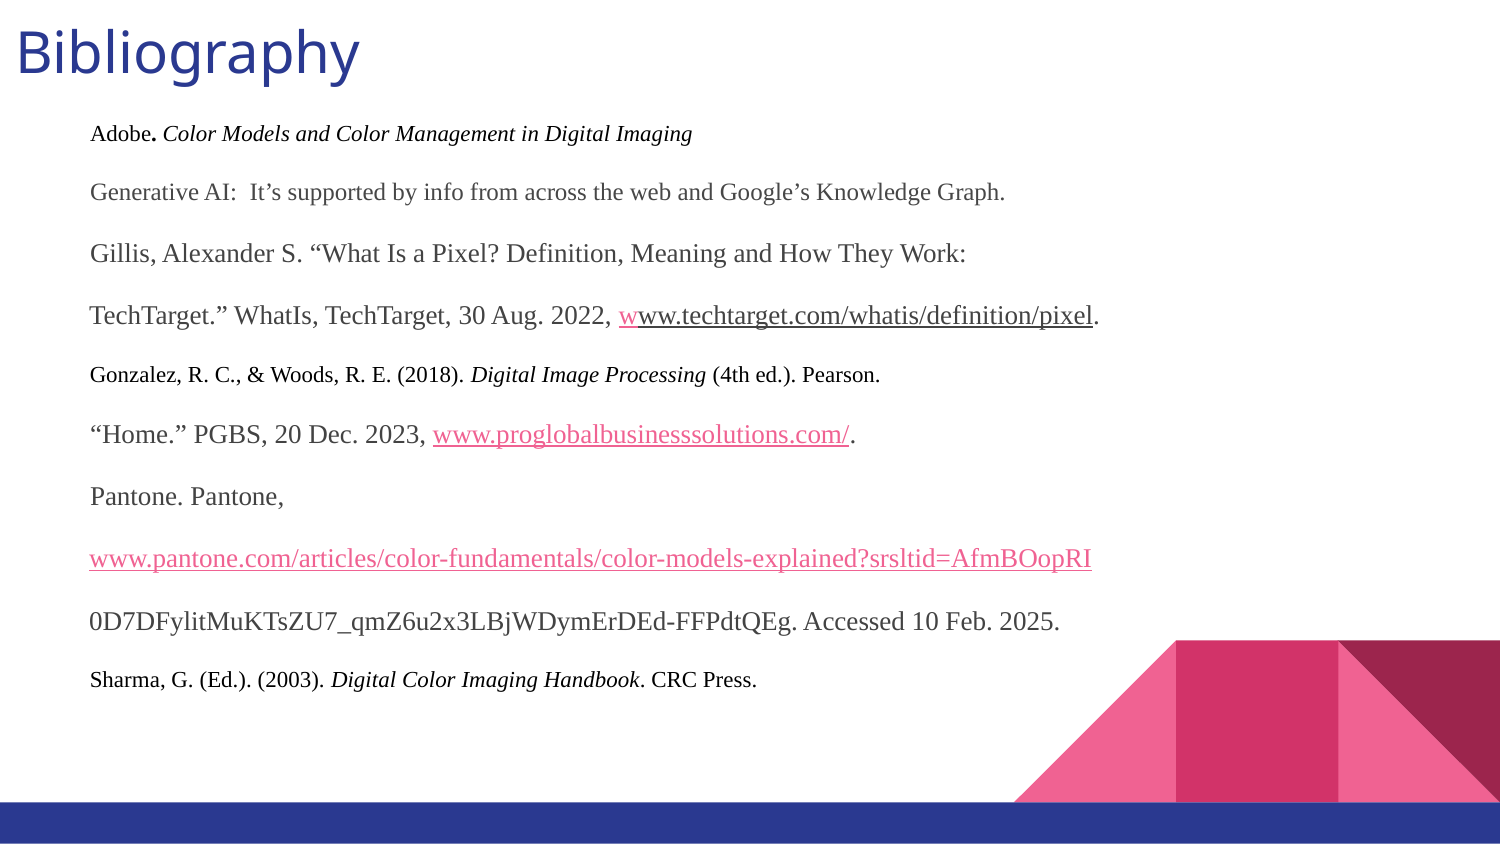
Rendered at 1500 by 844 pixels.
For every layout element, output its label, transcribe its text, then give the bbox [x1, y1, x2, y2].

list Adobe. Color Models and Color Management in Digital Imaging Generative AI: It’s supported by info from across the web and Google’s Knowledge Graph. Gillis, Alexander S. “What Is a Pixel? Definition, Meaning and How They Work: TechTarget.” WhatIs, TechTarget, 30 Aug. 2022, www.techtarget.com/whatis/definition/pixel. Gonzalez, R. C., & Woods, R. E. (2018). Digital Image Processing (4th ed.). Pearson. “Home.” PGBS, 20 Dec. 2023, www.proglobalbusinesssolutions.com/. Pantone. Pantone, www.pantone.com/articles/color-fundamentals/color-models-explained?srsltid=AfmBOopRI 0D7DFylitMuKTsZU7_qmZ6u2x3LBjWDymErDEd-FFPdtQEg. Accessed 10 Feb. 2025. Sharma, G. (Ed.). (2003). Digital Color Imaging Handbook. CRC Press. [0, 99, 1500, 805]
title Bibliography [0, 0, 1500, 99]
